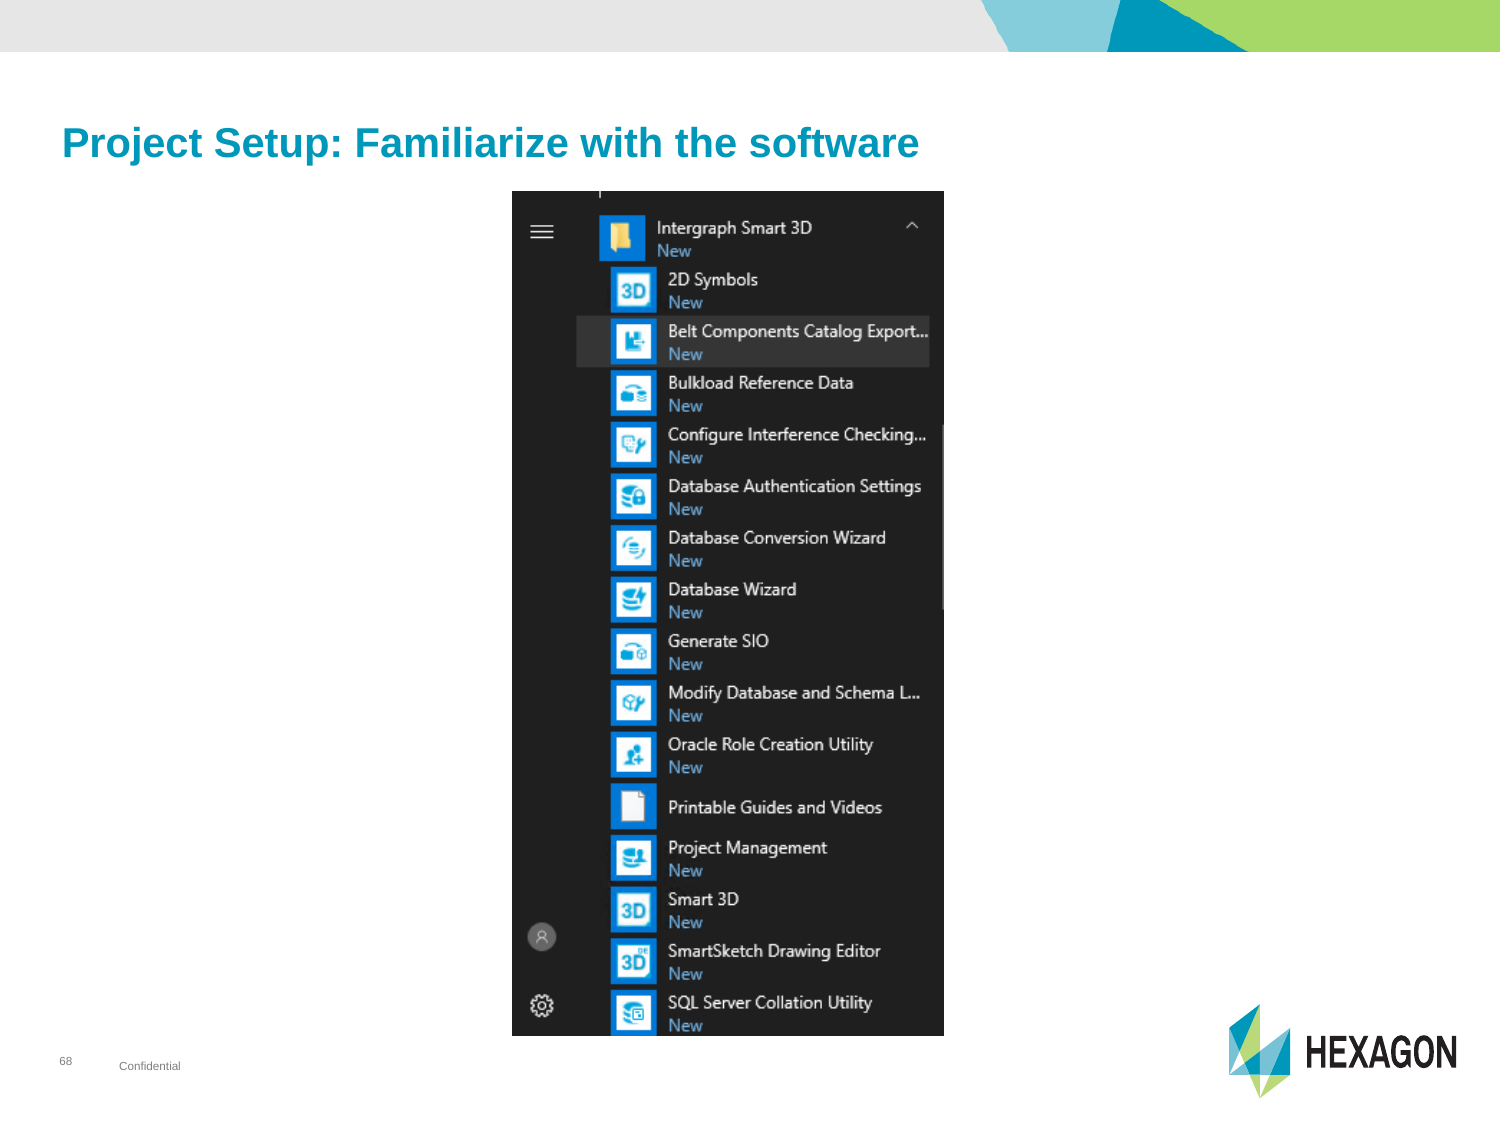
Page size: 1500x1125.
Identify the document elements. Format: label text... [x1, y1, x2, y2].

picture [512, 191, 944, 1036]
picture [1162, 0, 1500, 52]
picture [0, 0, 1119, 52]
title Project Setup: Familiarize with the software [46, 106, 1456, 188]
